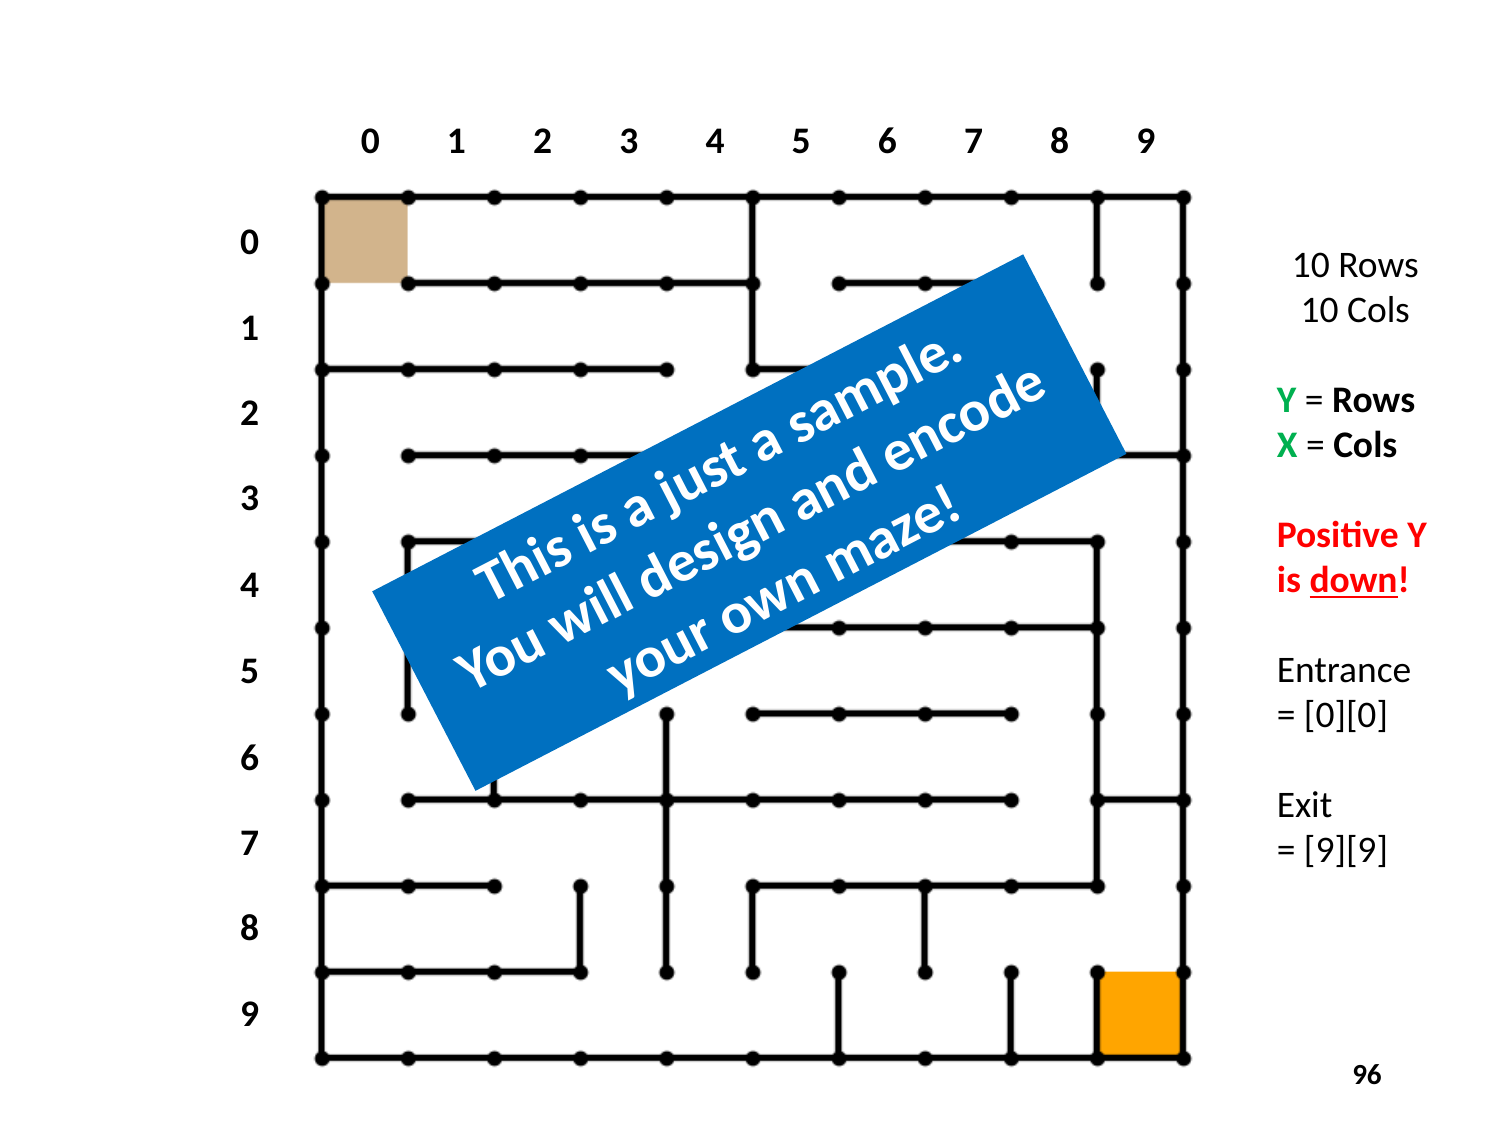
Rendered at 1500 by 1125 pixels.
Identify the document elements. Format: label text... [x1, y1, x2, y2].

picture [291, 171, 1214, 1095]
text_box 3 [223, 465, 276, 526]
text_box 4 [223, 552, 276, 612]
text_box 0 [223, 209, 276, 270]
text_box 1 [430, 108, 483, 169]
text_box 10 Rows 10 Cols Y = Rows X = Cols Positive Y is down! Entrance = [0][0] Exit = [9][9] [1262, 233, 1449, 923]
text_box 6 [861, 108, 914, 169]
text_box 7 [223, 811, 276, 871]
text_box 6 [223, 725, 276, 786]
text_box 4 [688, 108, 742, 169]
text_box 2 [223, 380, 276, 441]
text_box 5 [774, 108, 828, 169]
text_box 9 [1119, 109, 1173, 169]
text_box 1 [223, 295, 276, 356]
text_box 0 [343, 108, 397, 169]
slide_number 96 [1059, 1042, 1397, 1103]
text_box 3 [602, 108, 656, 169]
text_box 7 [947, 108, 1000, 169]
text_box 8 [1033, 108, 1087, 169]
text_box 8 [223, 895, 276, 956]
text_box 2 [516, 108, 569, 169]
text_box 9 [223, 982, 276, 1042]
text_box 5 [223, 639, 276, 699]
